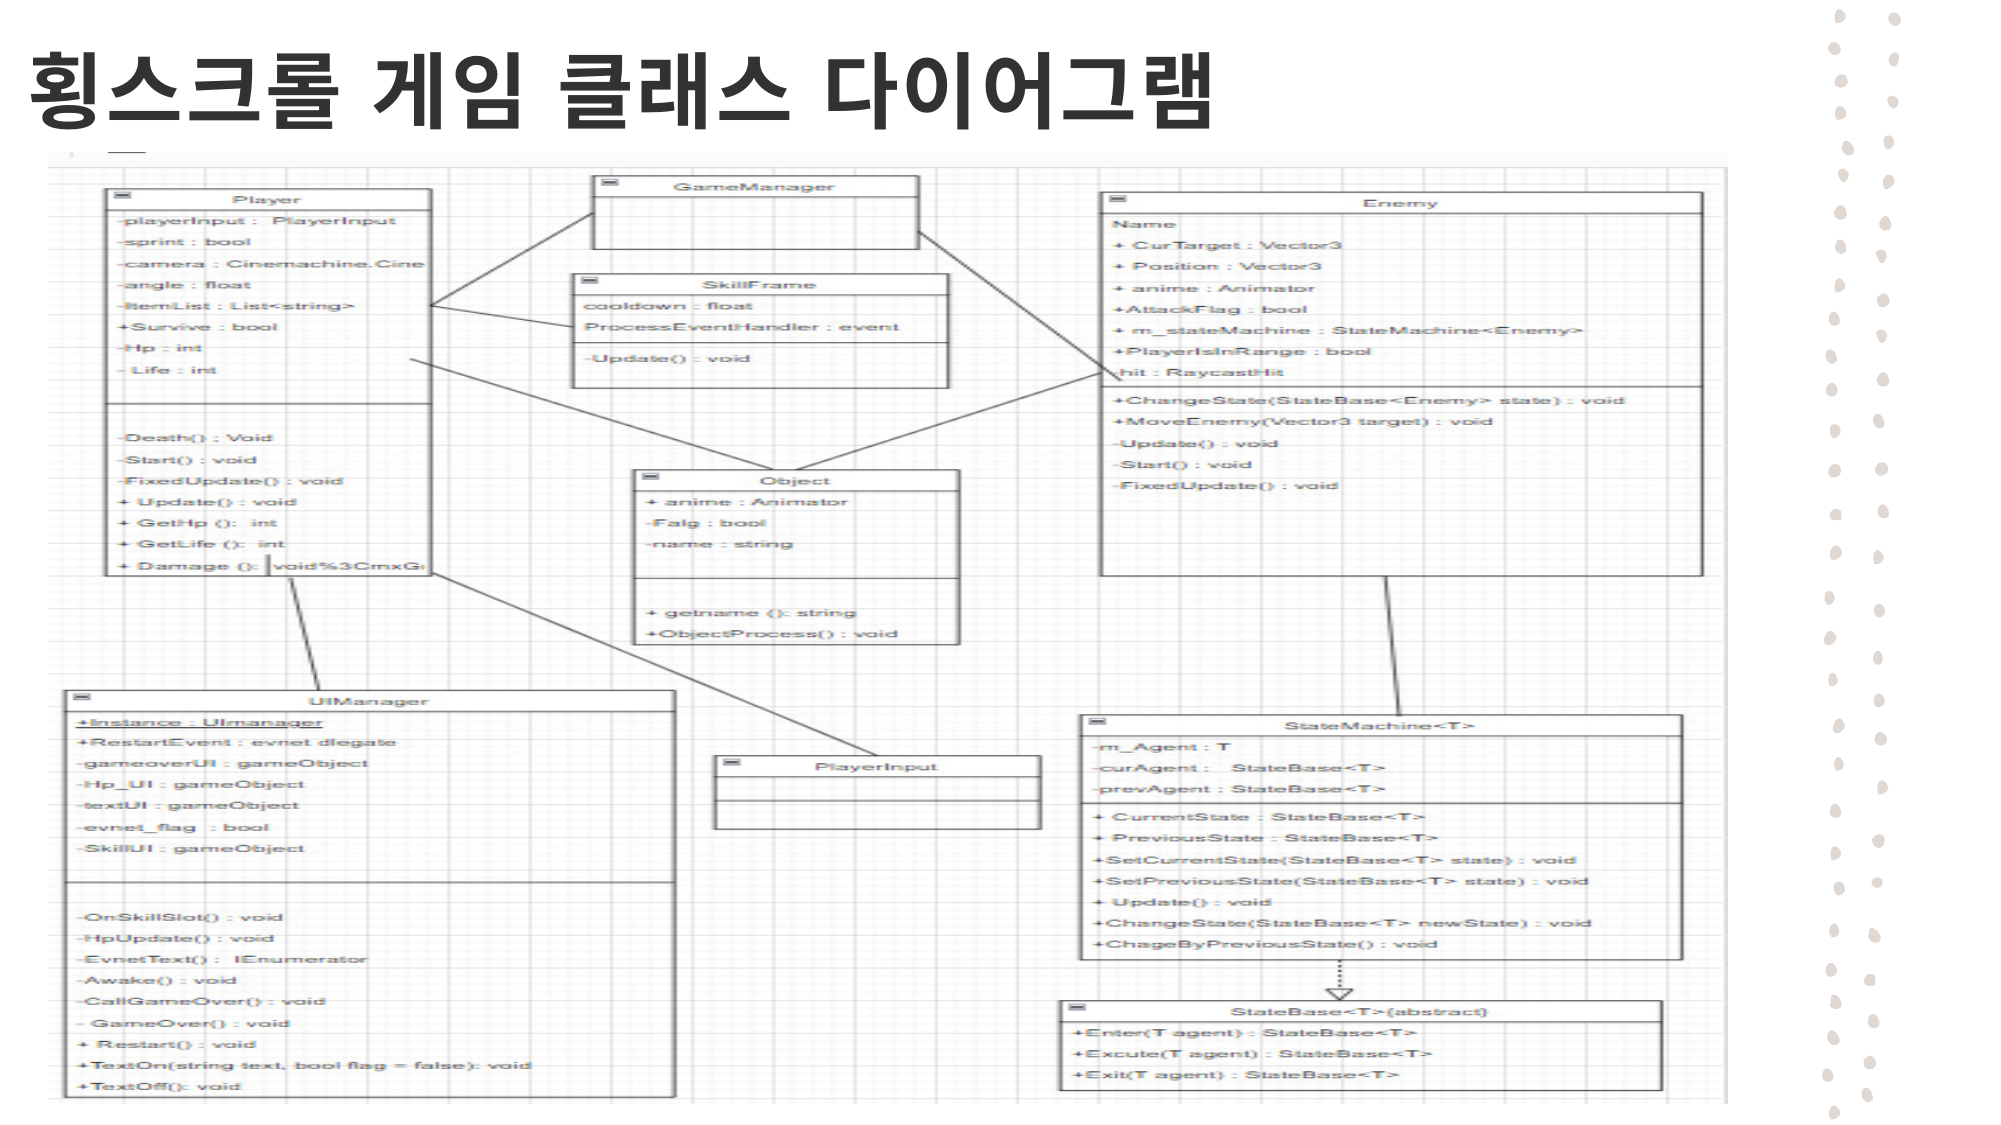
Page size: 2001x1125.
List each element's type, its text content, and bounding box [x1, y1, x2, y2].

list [48, 152, 1728, 1104]
title 횡스크롤 게임 클래스 다이어그램 [9, 0, 1590, 176]
